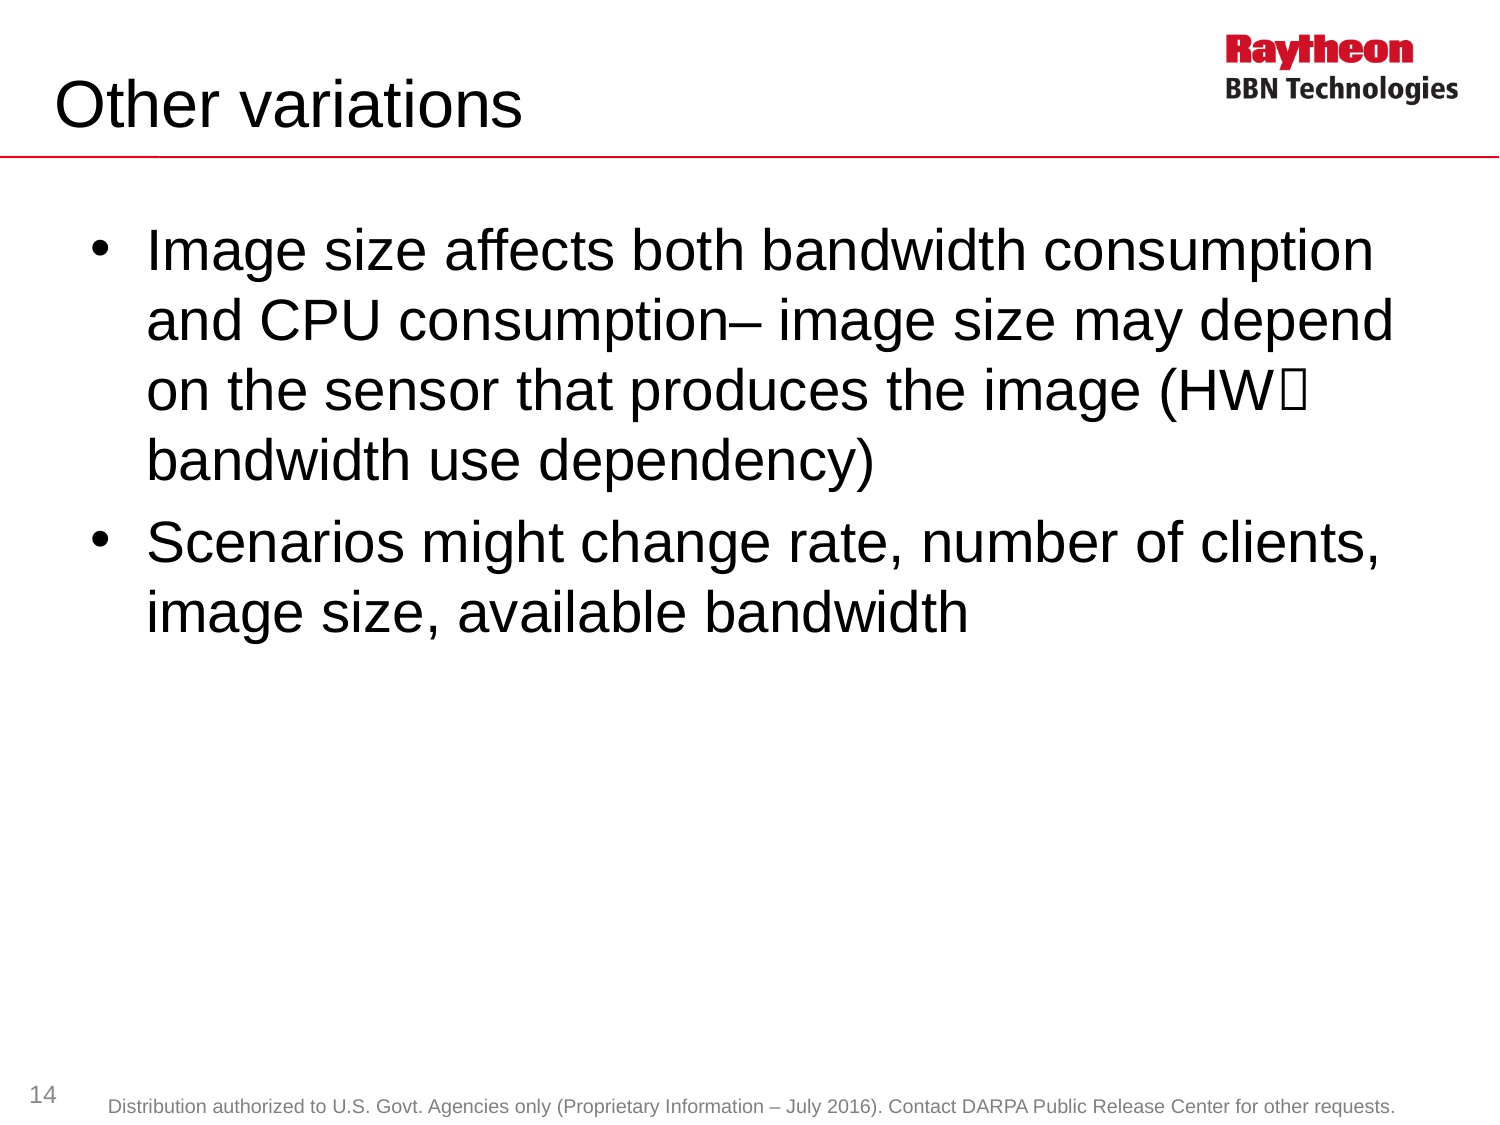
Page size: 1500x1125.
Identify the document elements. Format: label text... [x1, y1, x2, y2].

slide_number 14 [0, 1063, 87, 1124]
list Image size affects both bandwidth consumption and CPU consumption– image size may depend on the sensor that produces the image (HW bandwidth use dependency) Scenarios might change rate, number of clients, image size, available bandwidth [74, 204, 1426, 1032]
picture [1222, 31, 1460, 108]
title Other variations [39, 44, 1390, 158]
